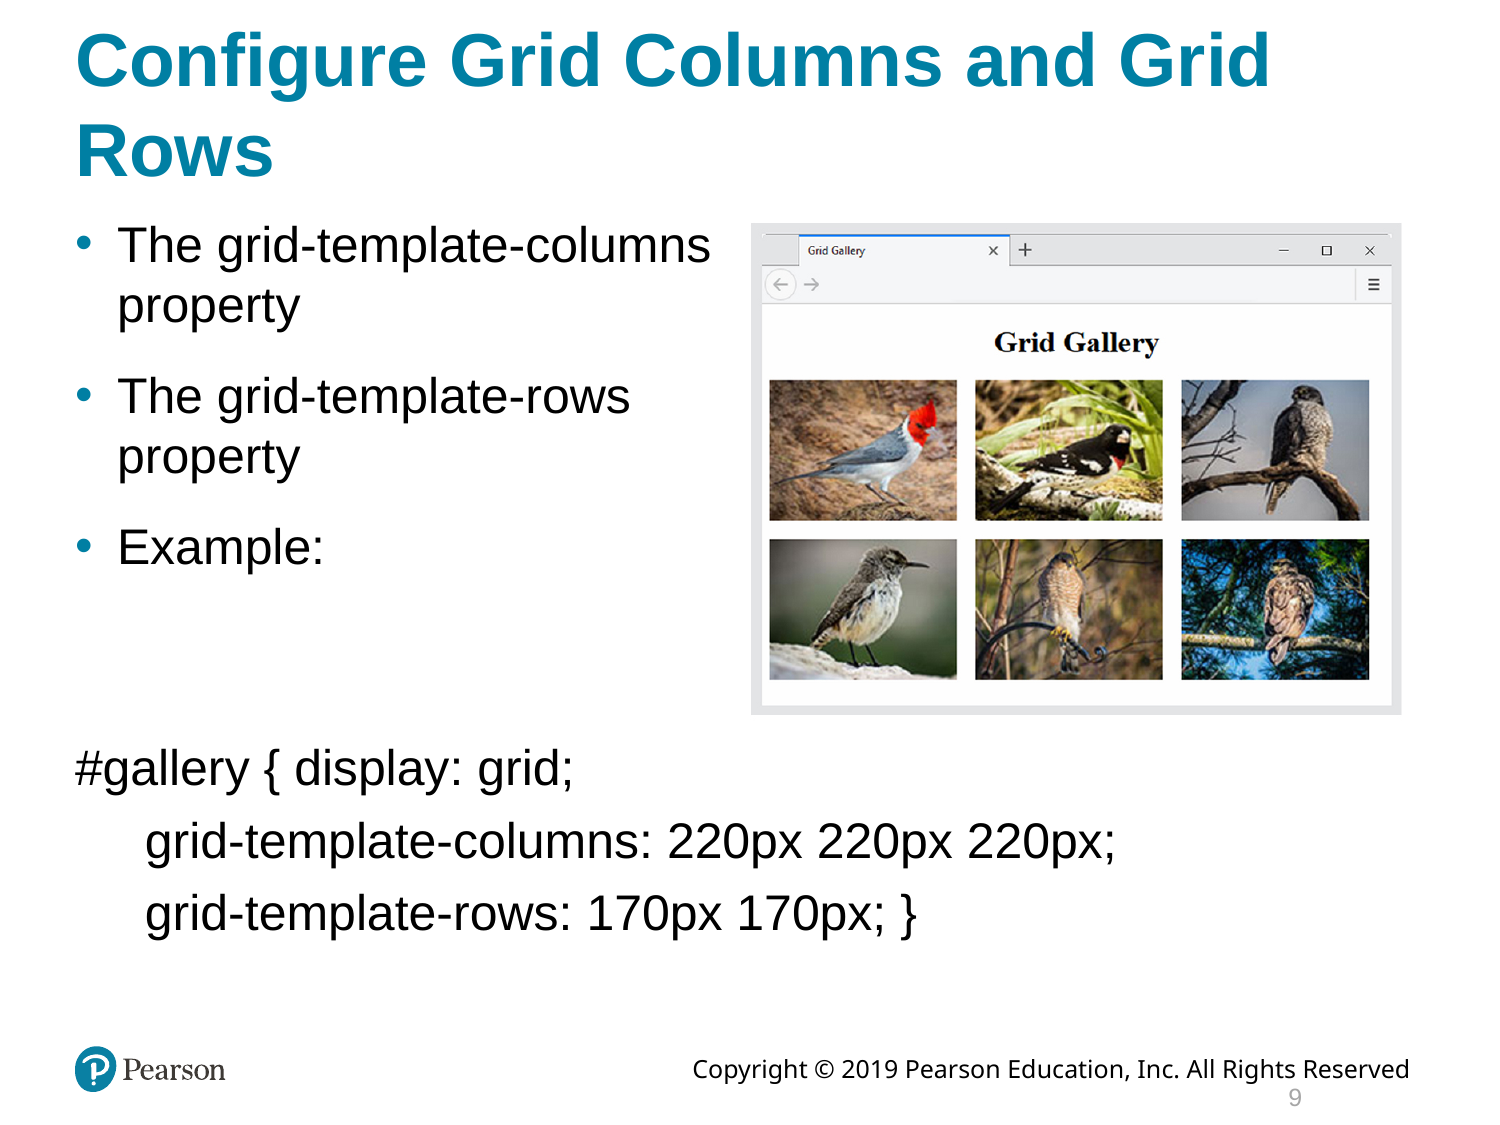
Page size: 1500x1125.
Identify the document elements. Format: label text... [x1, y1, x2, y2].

list #gallery { display: grid; grid-template-columns: 220px 220px 220px; grid-template-rows: 170px 170px; } [75, 735, 1413, 1125]
picture [743, 215, 1409, 723]
list The grid-template-columns property The grid-template-rows property Example: [75, 212, 725, 735]
title Configure Grid Columns and Grid Rows [75, 3, 1413, 192]
